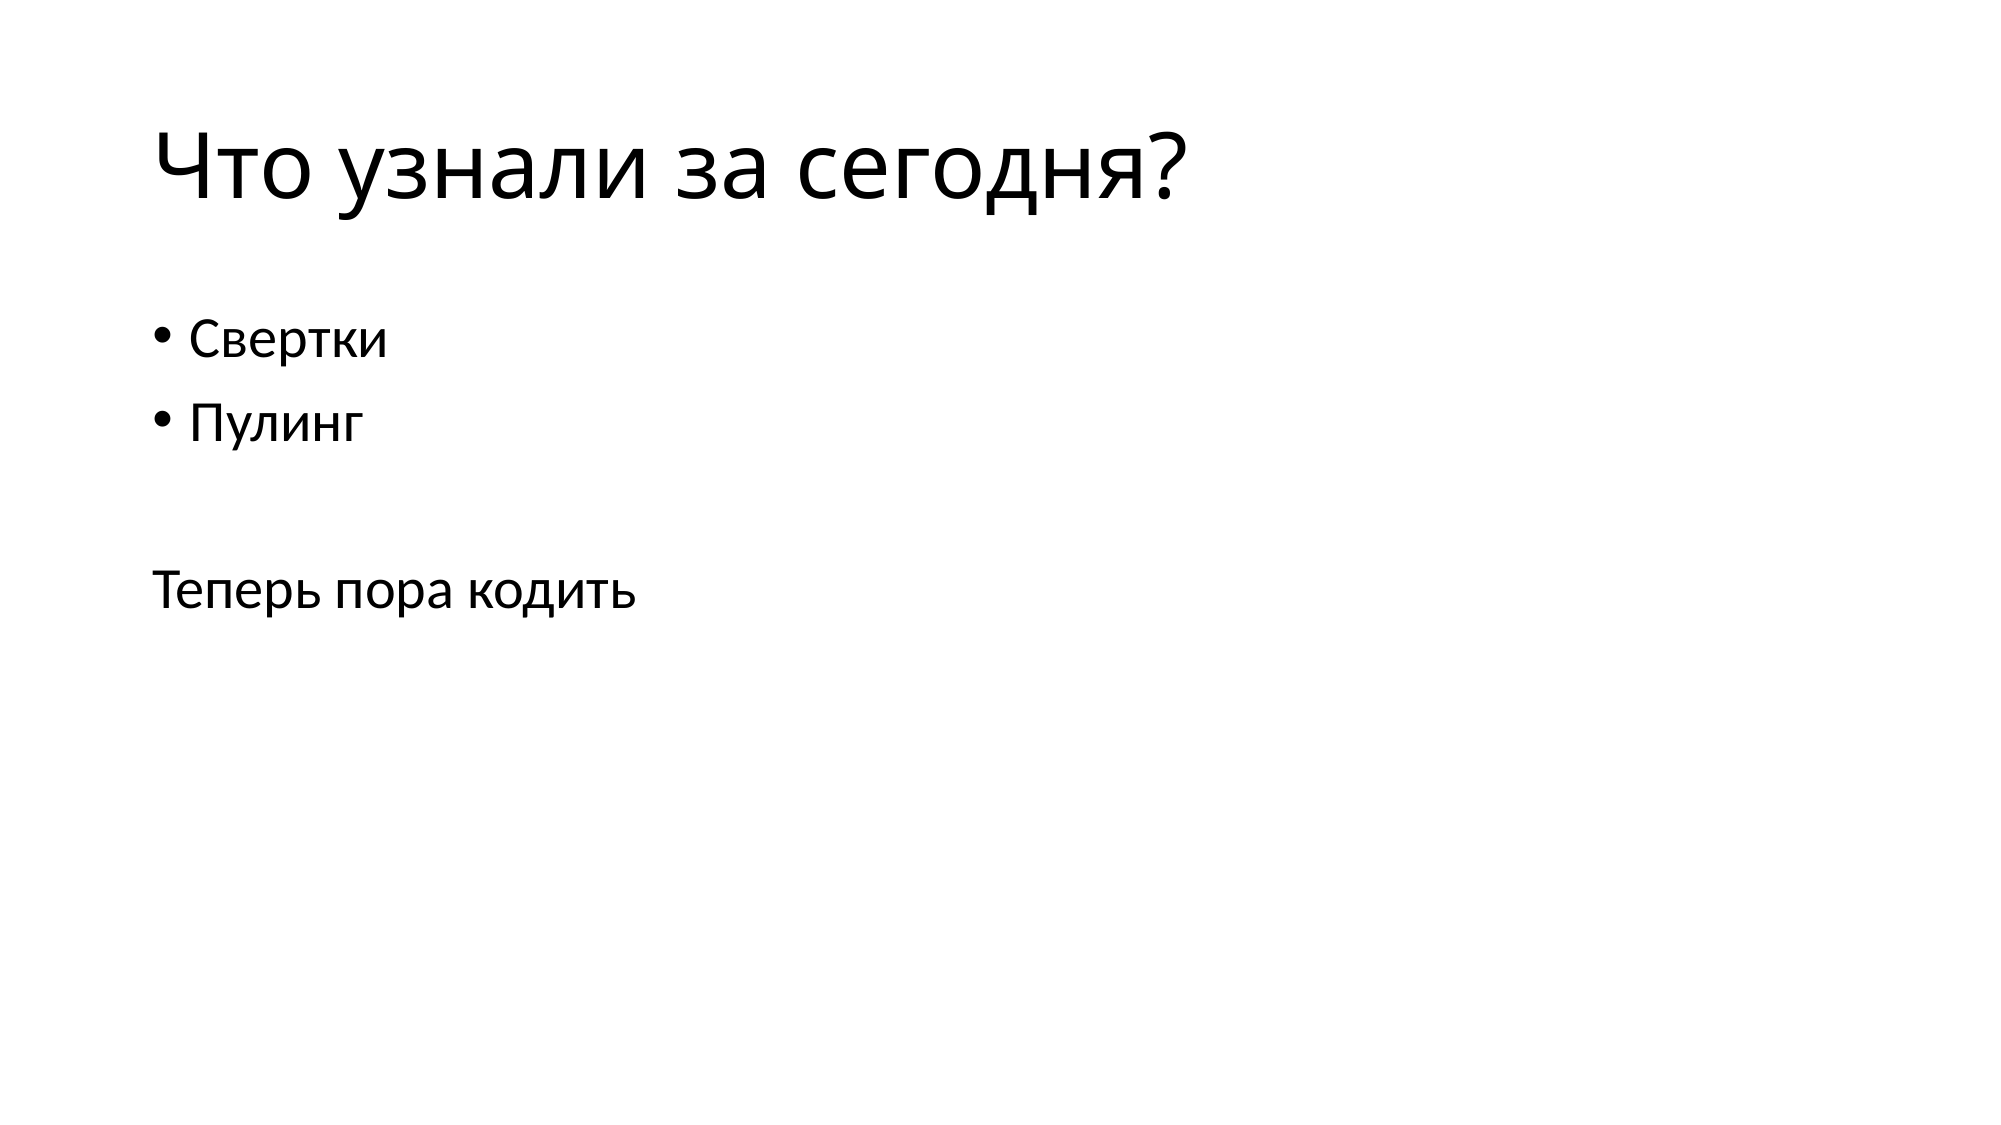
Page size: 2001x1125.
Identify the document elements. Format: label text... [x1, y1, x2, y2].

list Свертки Пулинг Теперь пора кодить [137, 299, 1863, 1014]
title Что узнали за сегодня? [137, 59, 1863, 278]
